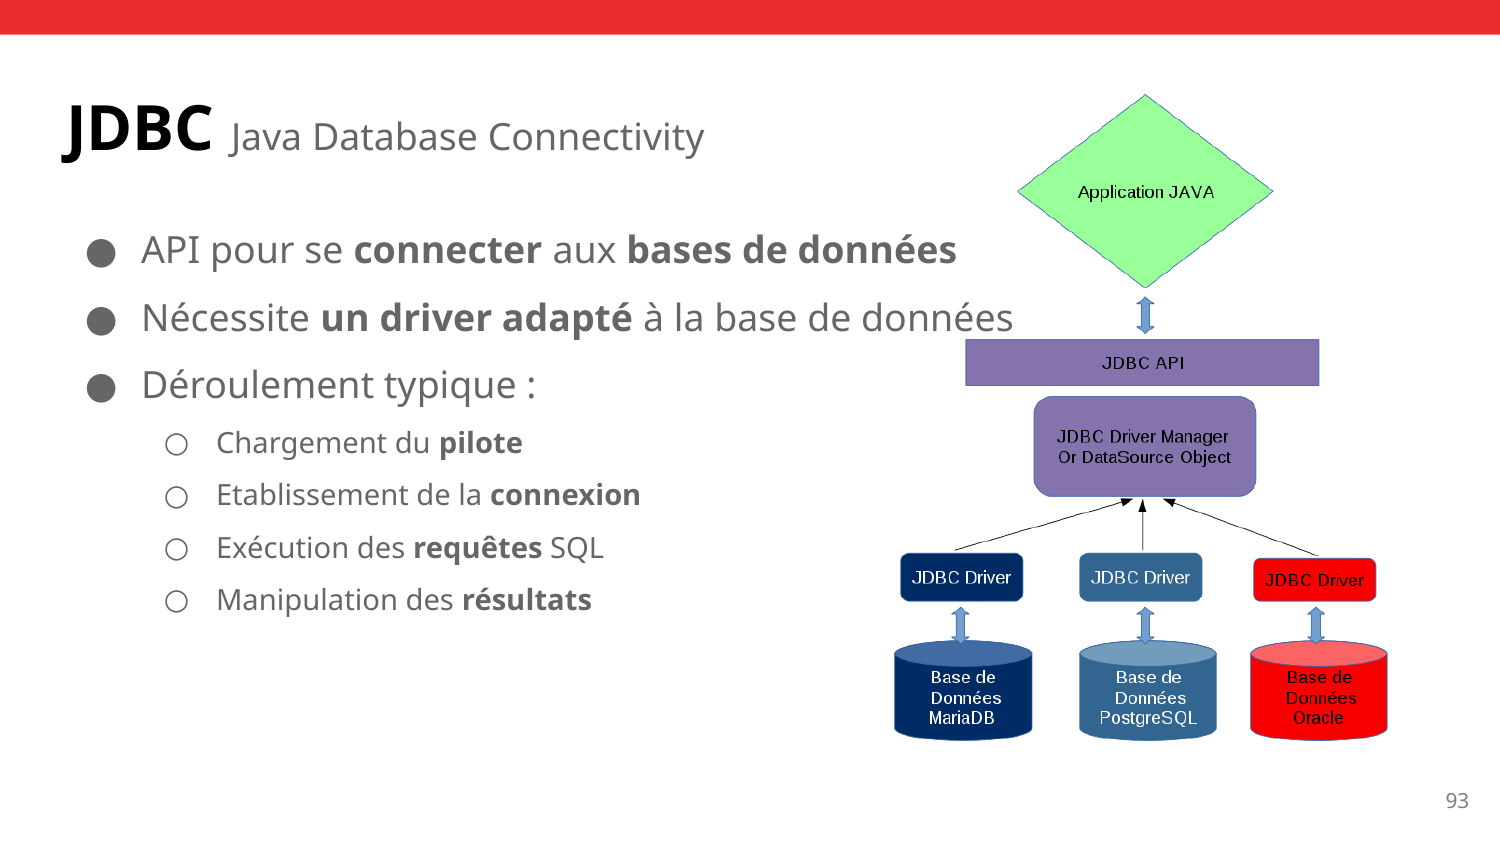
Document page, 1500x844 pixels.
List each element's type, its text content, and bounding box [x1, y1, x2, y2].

slide_number ‹#› [1454, 769, 1484, 834]
title JDBC Java Database Connectivity [51, 72, 846, 176]
picture [851, 6, 1450, 844]
list API pour se connecter aux bases de données Nécessite un driver adapté à la base de données Déroulement typique : Chargement du pilote Etablissement de la connexion Exécution des requêtes SQL Manipulation des résultats [51, 189, 846, 704]
